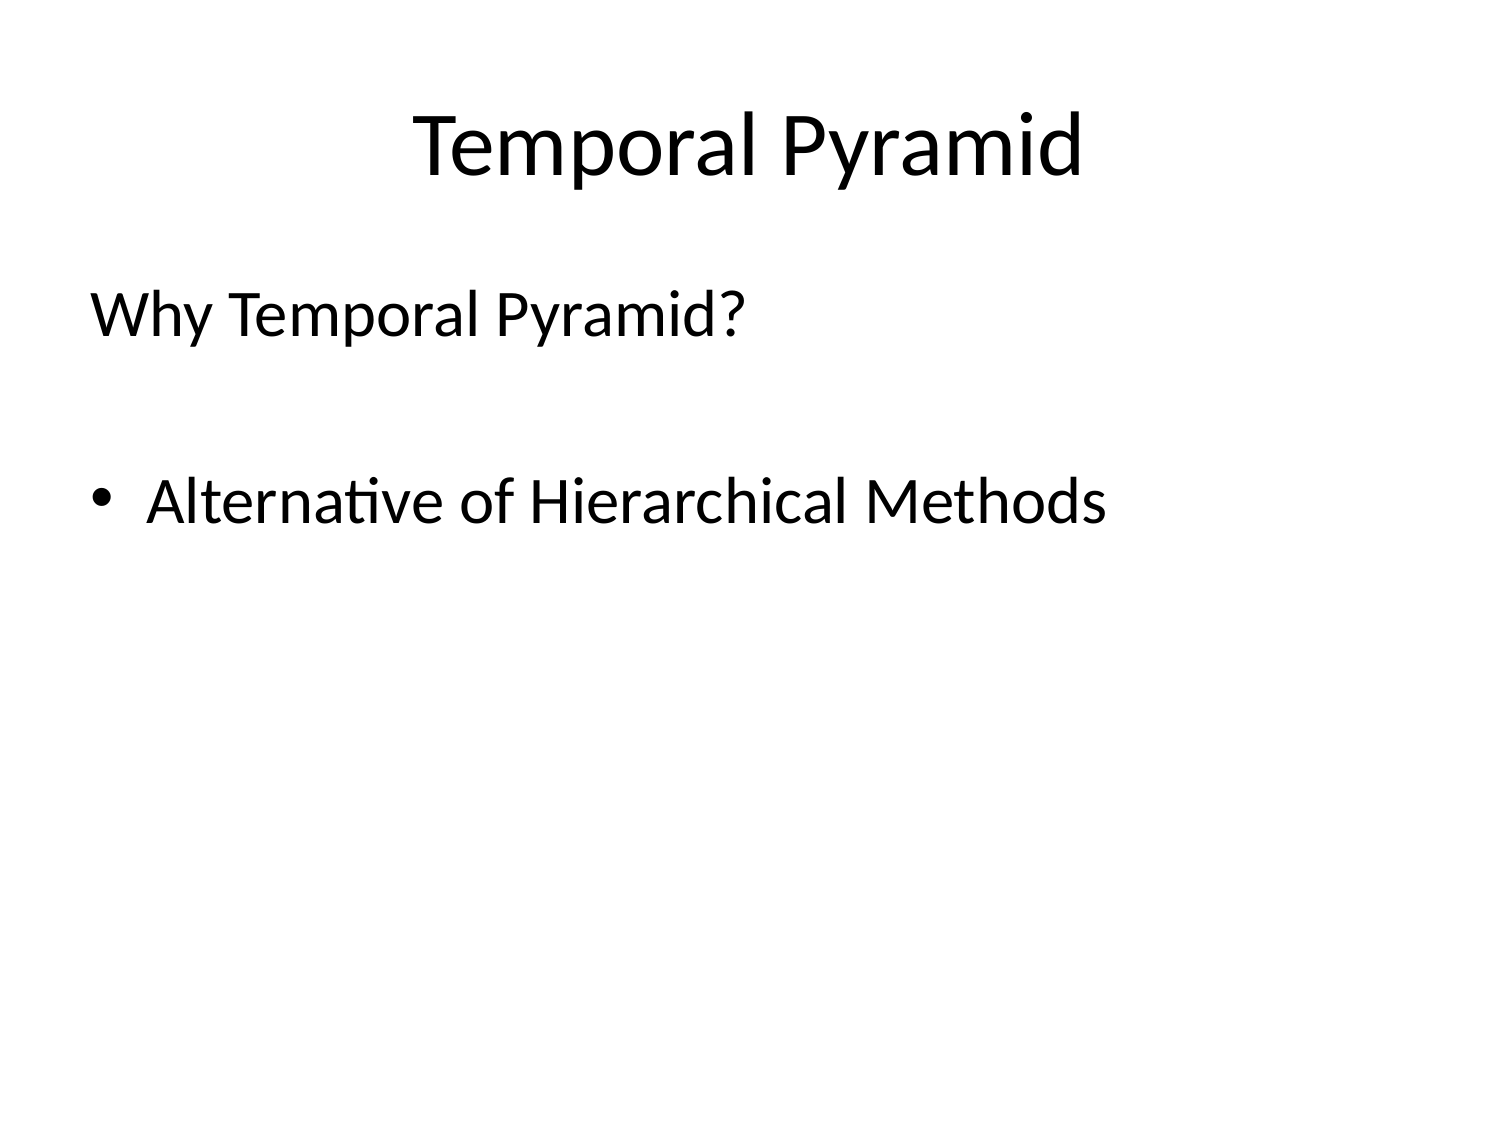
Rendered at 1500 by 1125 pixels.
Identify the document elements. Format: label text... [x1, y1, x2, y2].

title Temporal Pyramid [75, 45, 1425, 233]
list Why Temporal Pyramid? Alternative of Hierarchical Methods [75, 262, 1425, 1005]
